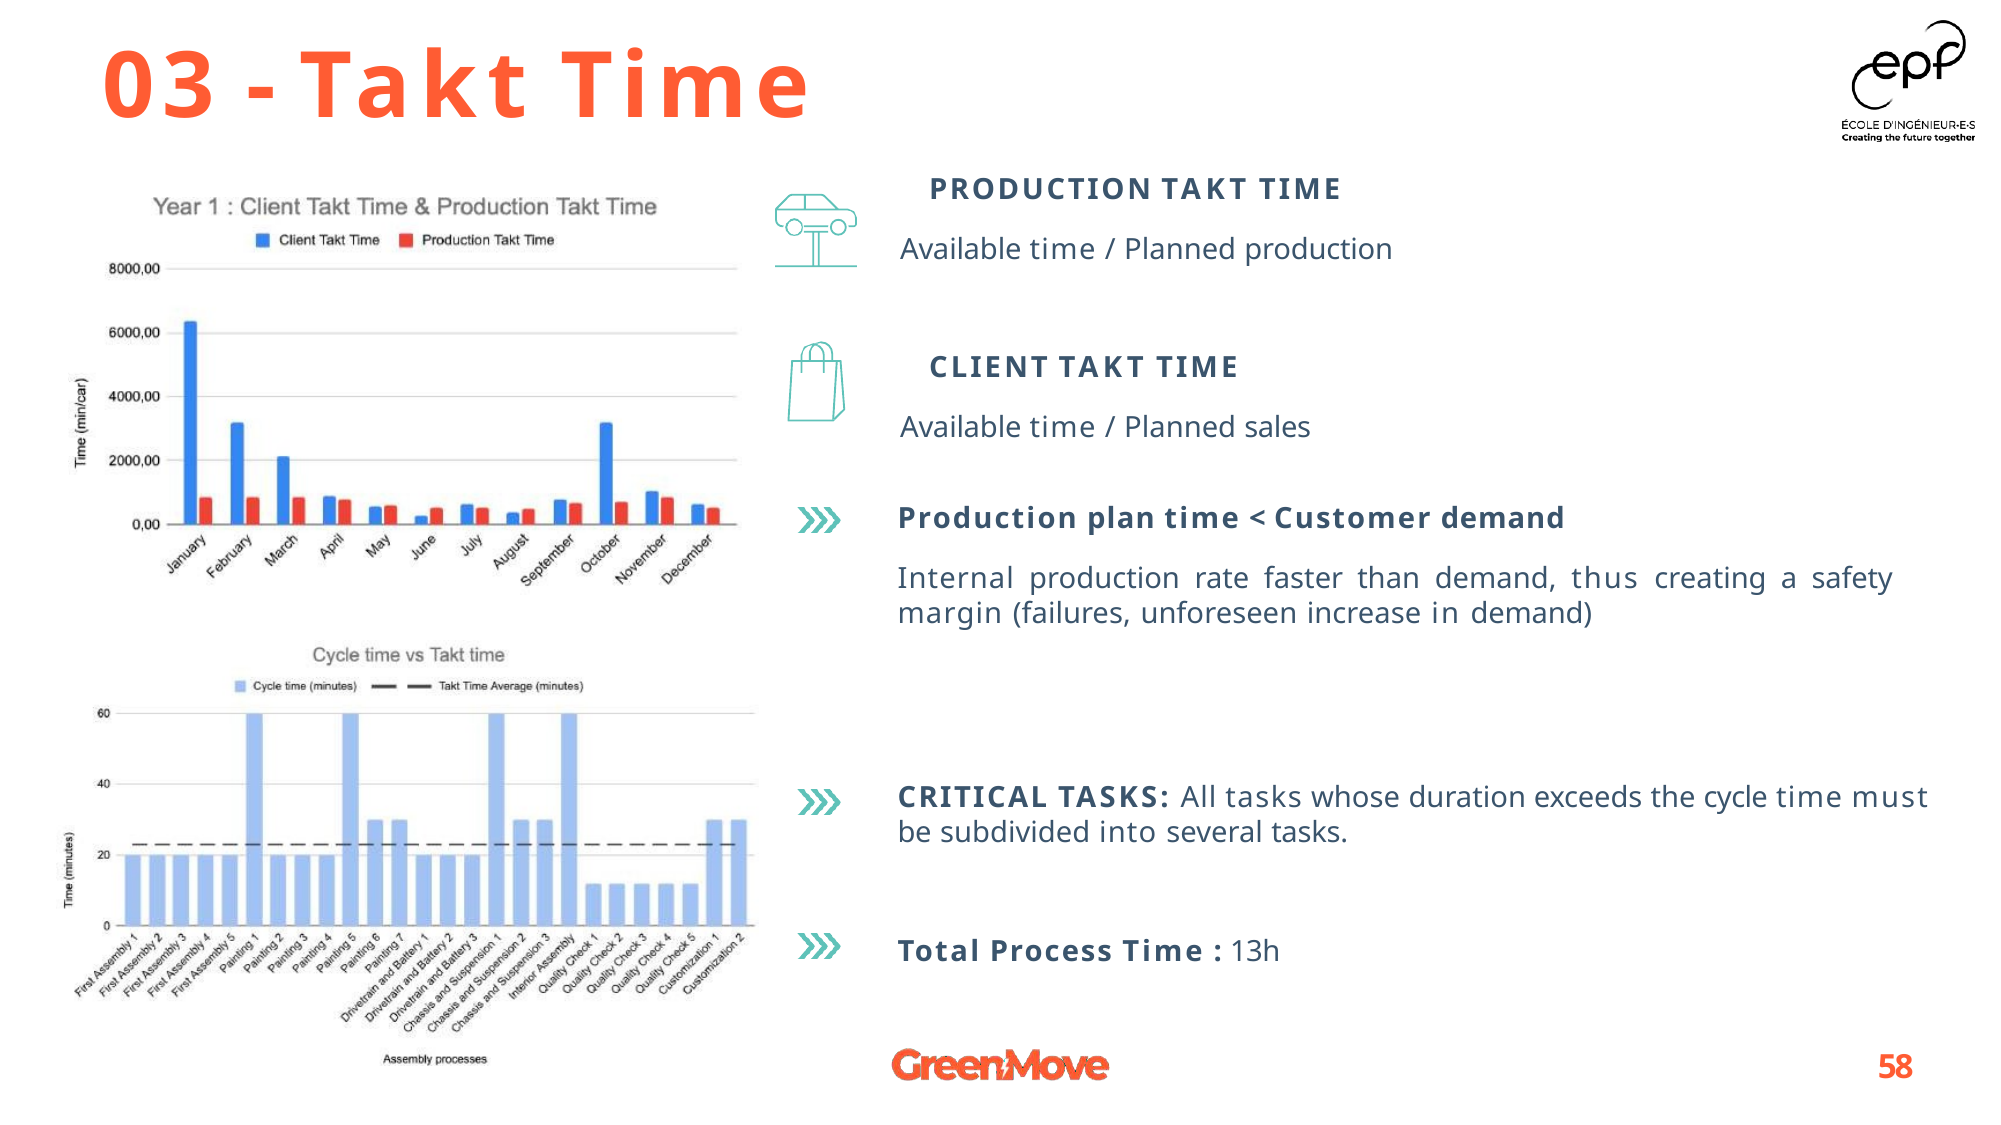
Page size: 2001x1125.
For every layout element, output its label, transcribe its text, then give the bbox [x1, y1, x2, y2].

picture [797, 507, 841, 533]
text_box [787, 341, 846, 422]
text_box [774, 193, 858, 268]
picture [797, 933, 841, 960]
picture [68, 196, 742, 595]
picture [891, 1048, 1110, 1081]
text_box 58 [1875, 1044, 1918, 1086]
title 03 - Takt Time [75, 24, 1925, 215]
text_box CRITICAL TASKS: All tasks whose duration exceeds the cycle time must be subdivided into several tasks. Total Process Time : 13h [895, 776, 1951, 968]
text_box PRODUCTION TAKT TIME Available time / Planned production CLIENT TAKT TIME Available time / Planned sales Production plan time < Customer demand Internal production rate faster than demand, thus creating a safety margin (failures, unforeseen increase in demand) [895, 168, 1934, 630]
picture [797, 789, 841, 816]
picture [56, 640, 759, 1066]
picture [1842, 20, 1975, 142]
